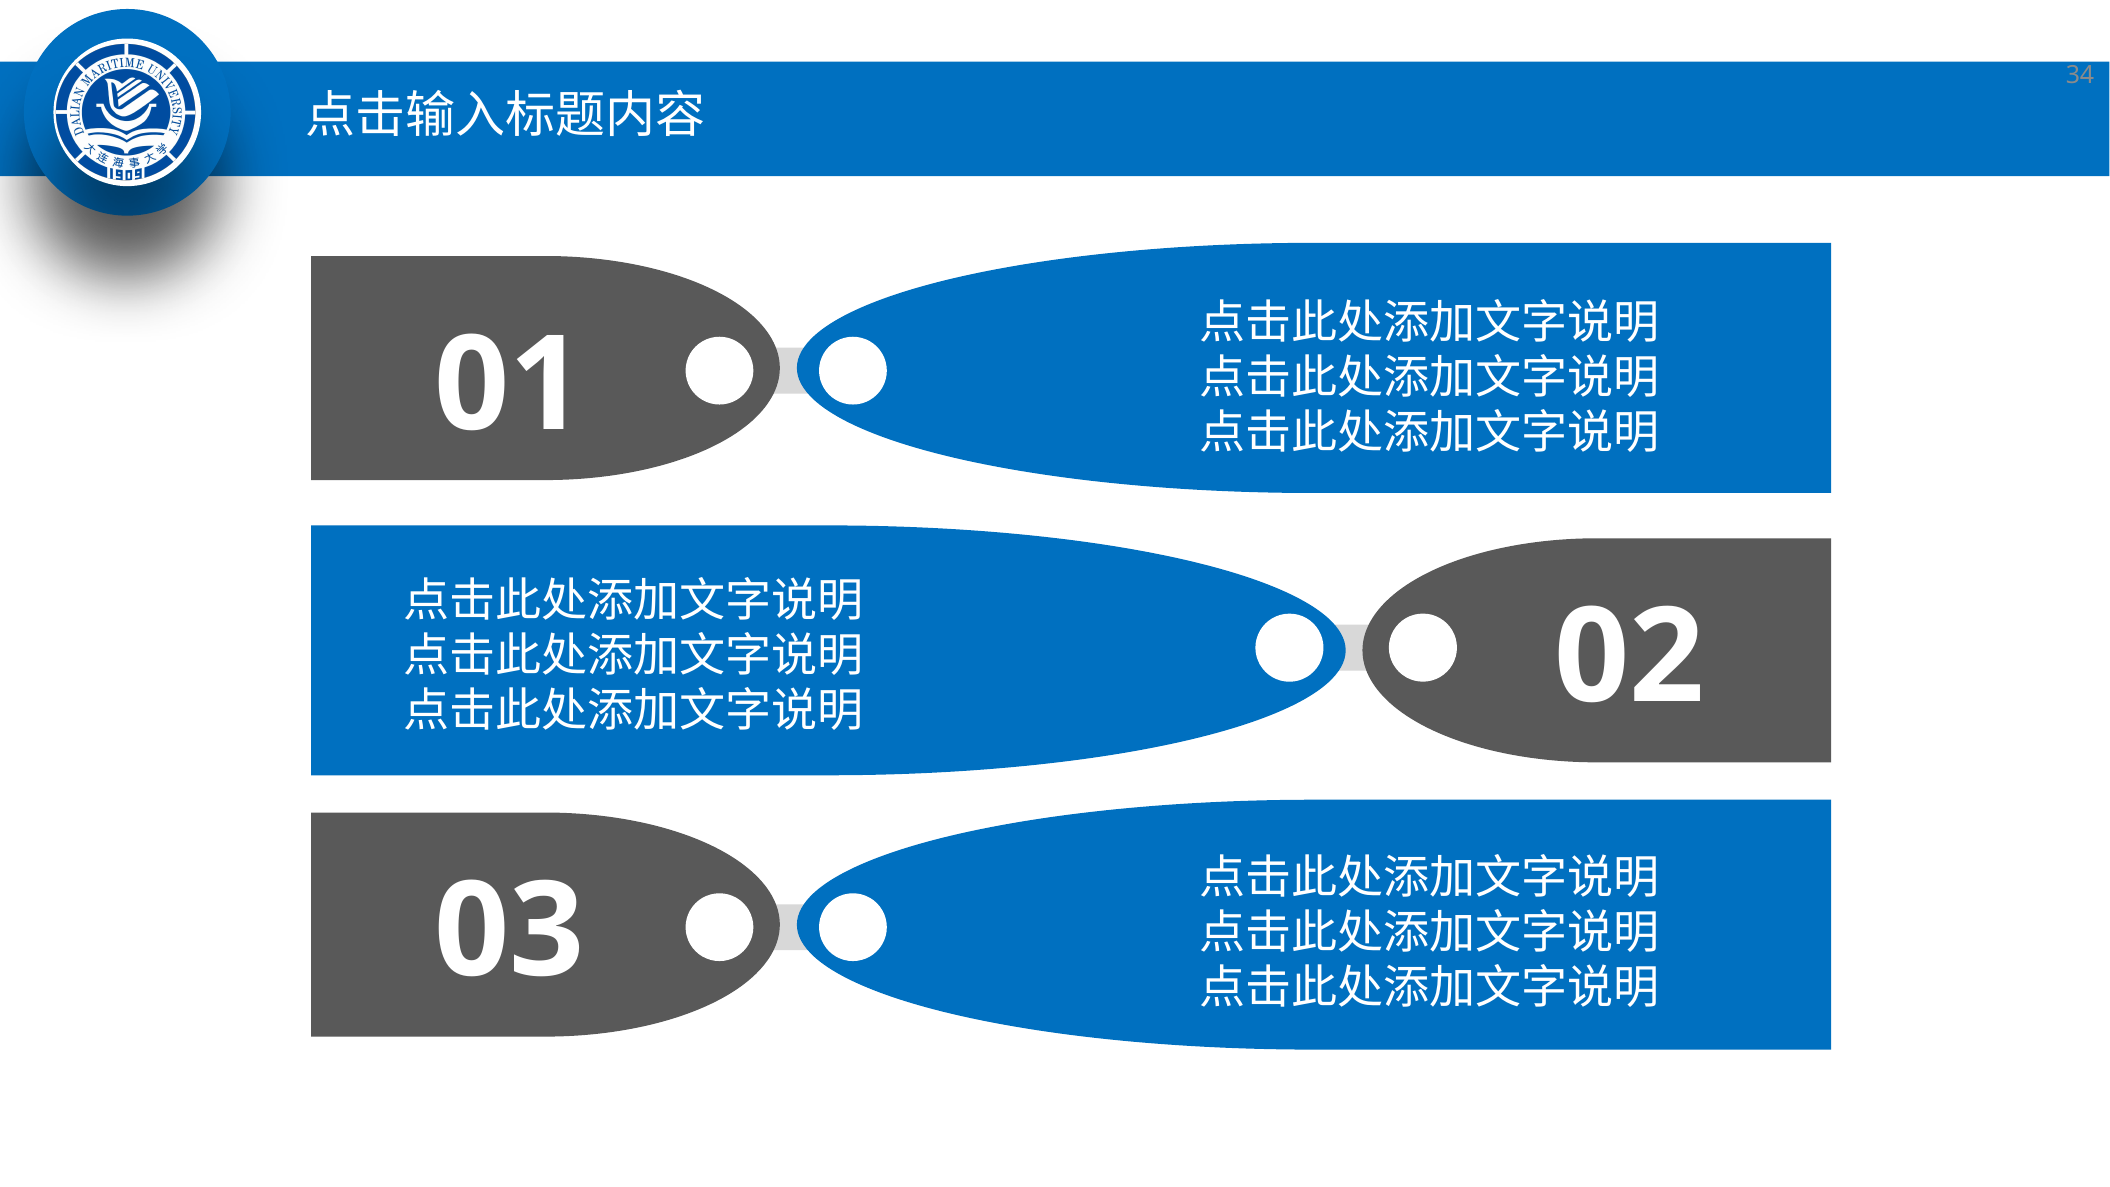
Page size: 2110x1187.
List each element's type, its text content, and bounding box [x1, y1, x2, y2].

text_box [780, 904, 796, 951]
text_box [796, 242, 1832, 493]
list 点击输入标题内容 [290, 74, 810, 158]
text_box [311, 255, 780, 481]
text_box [311, 812, 780, 1037]
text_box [796, 799, 1832, 1050]
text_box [311, 525, 1346, 776]
text_box [780, 347, 796, 394]
text_box [1346, 624, 1362, 671]
picture [50, 38, 201, 186]
slide_number 34 [2006, 43, 2110, 108]
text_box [1362, 538, 1832, 763]
